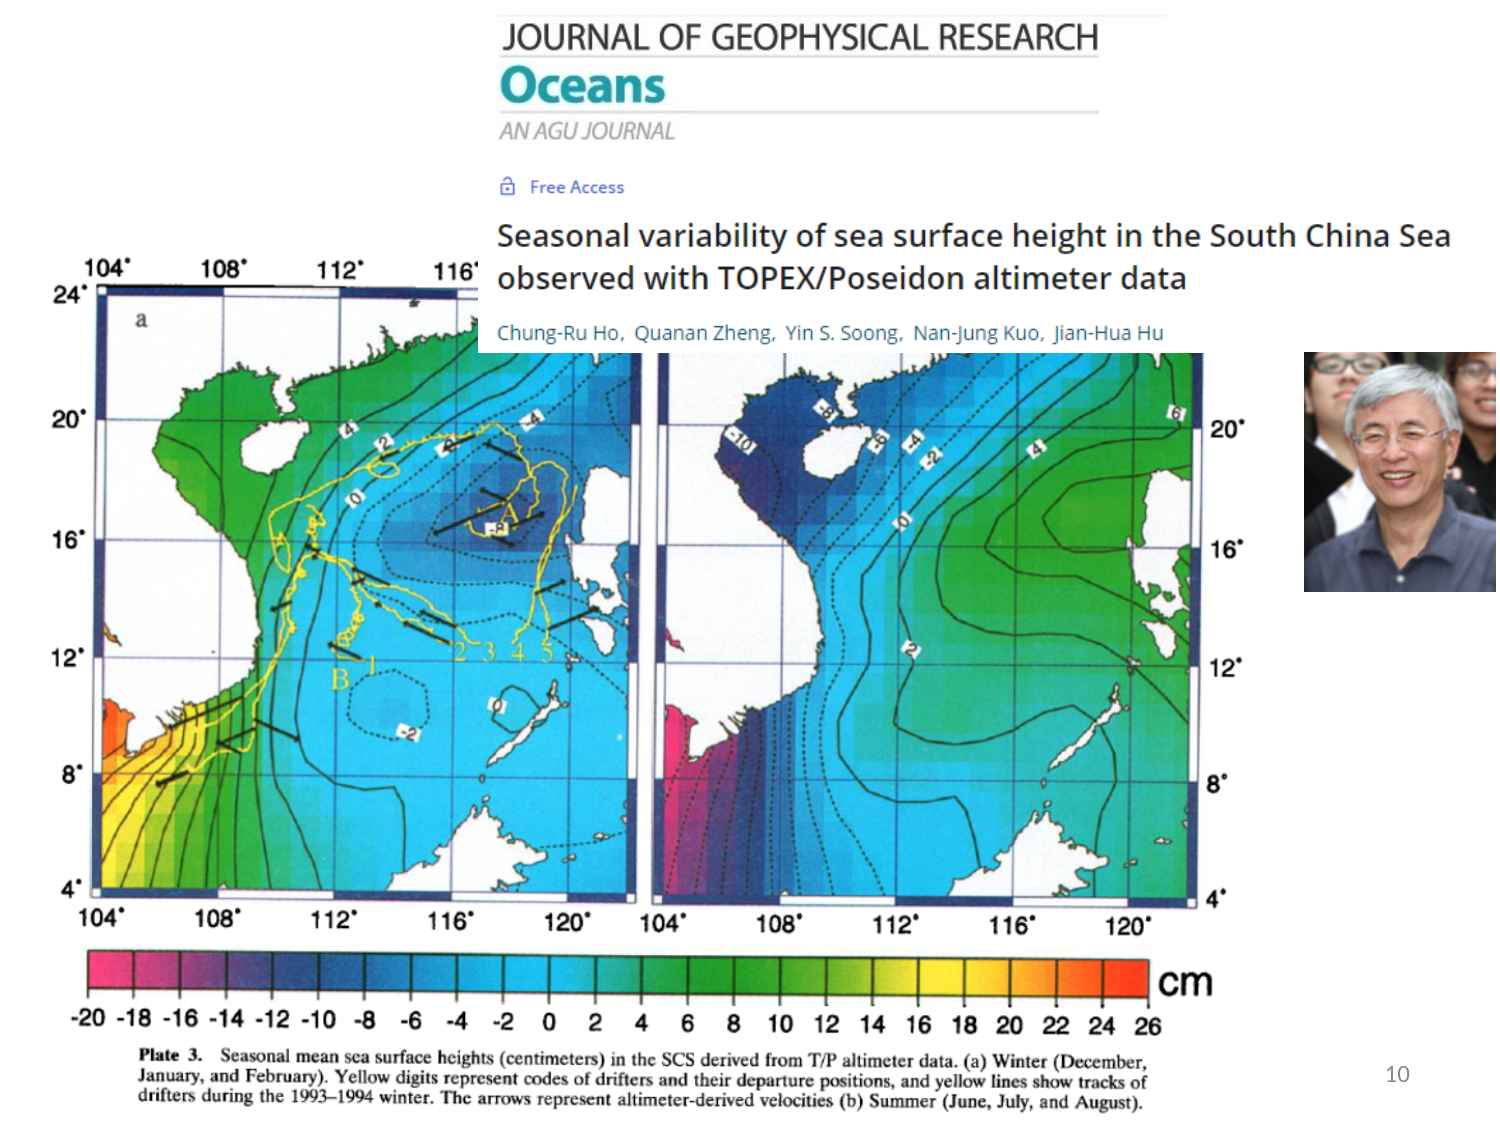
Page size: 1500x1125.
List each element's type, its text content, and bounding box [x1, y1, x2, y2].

picture [40, 4, 1496, 1125]
slide_number 10 [1094, 1042, 1425, 1103]
